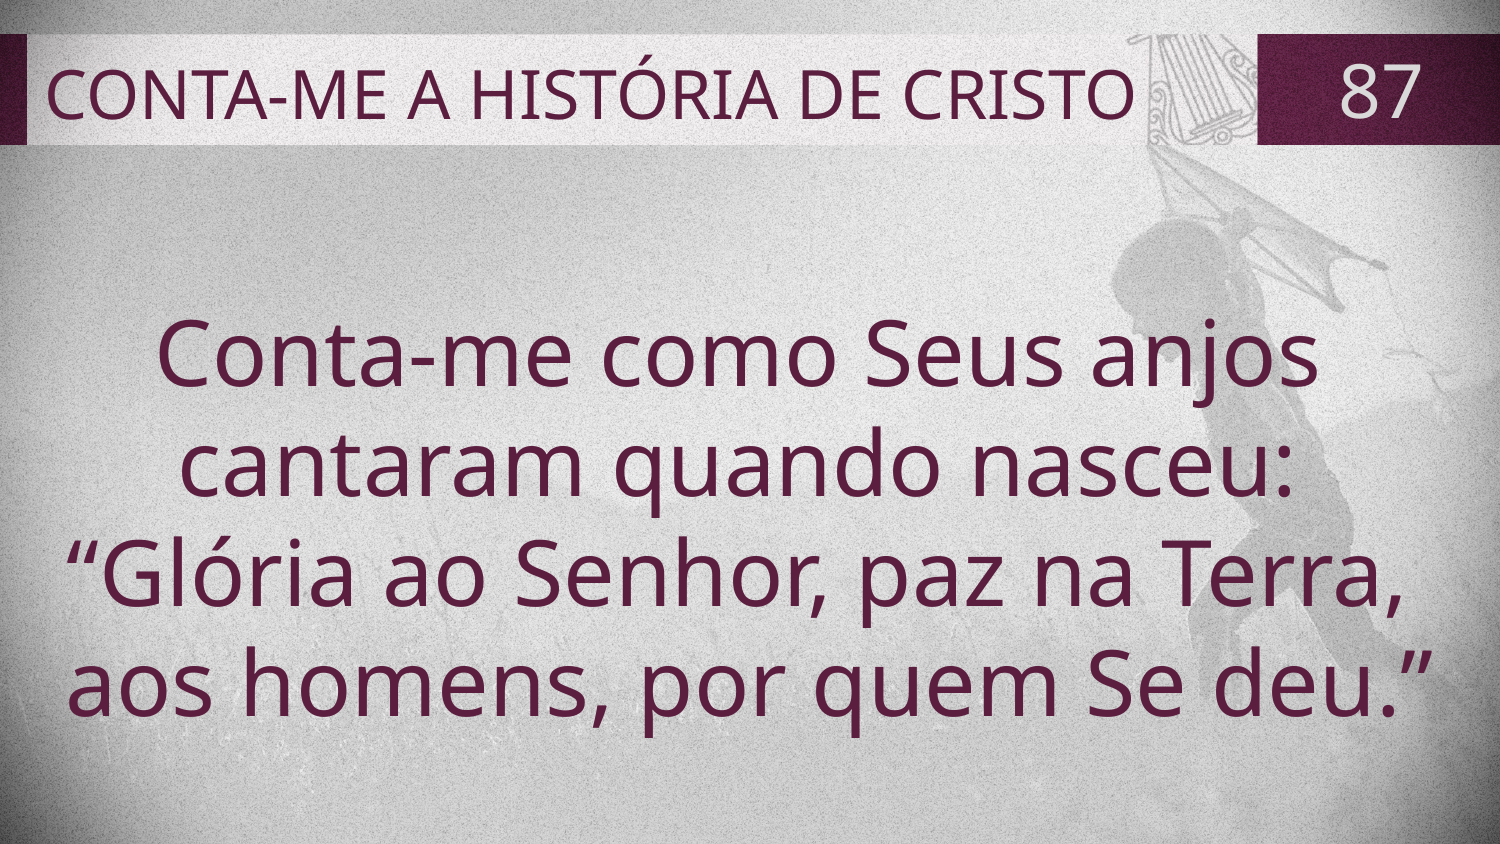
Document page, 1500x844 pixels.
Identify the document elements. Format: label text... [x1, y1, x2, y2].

list 87 [1281, 36, 1483, 143]
list Conta-me como Seus anjos cantaram quando nasceu: “Glória ao Senhor, paz na Terra, aos homens, por quem Se deu.” [0, 185, 1500, 844]
picture [0, 0, 1500, 185]
title CONTA-ME A HISTÓRIA DE CRISTO [29, 33, 1258, 151]
